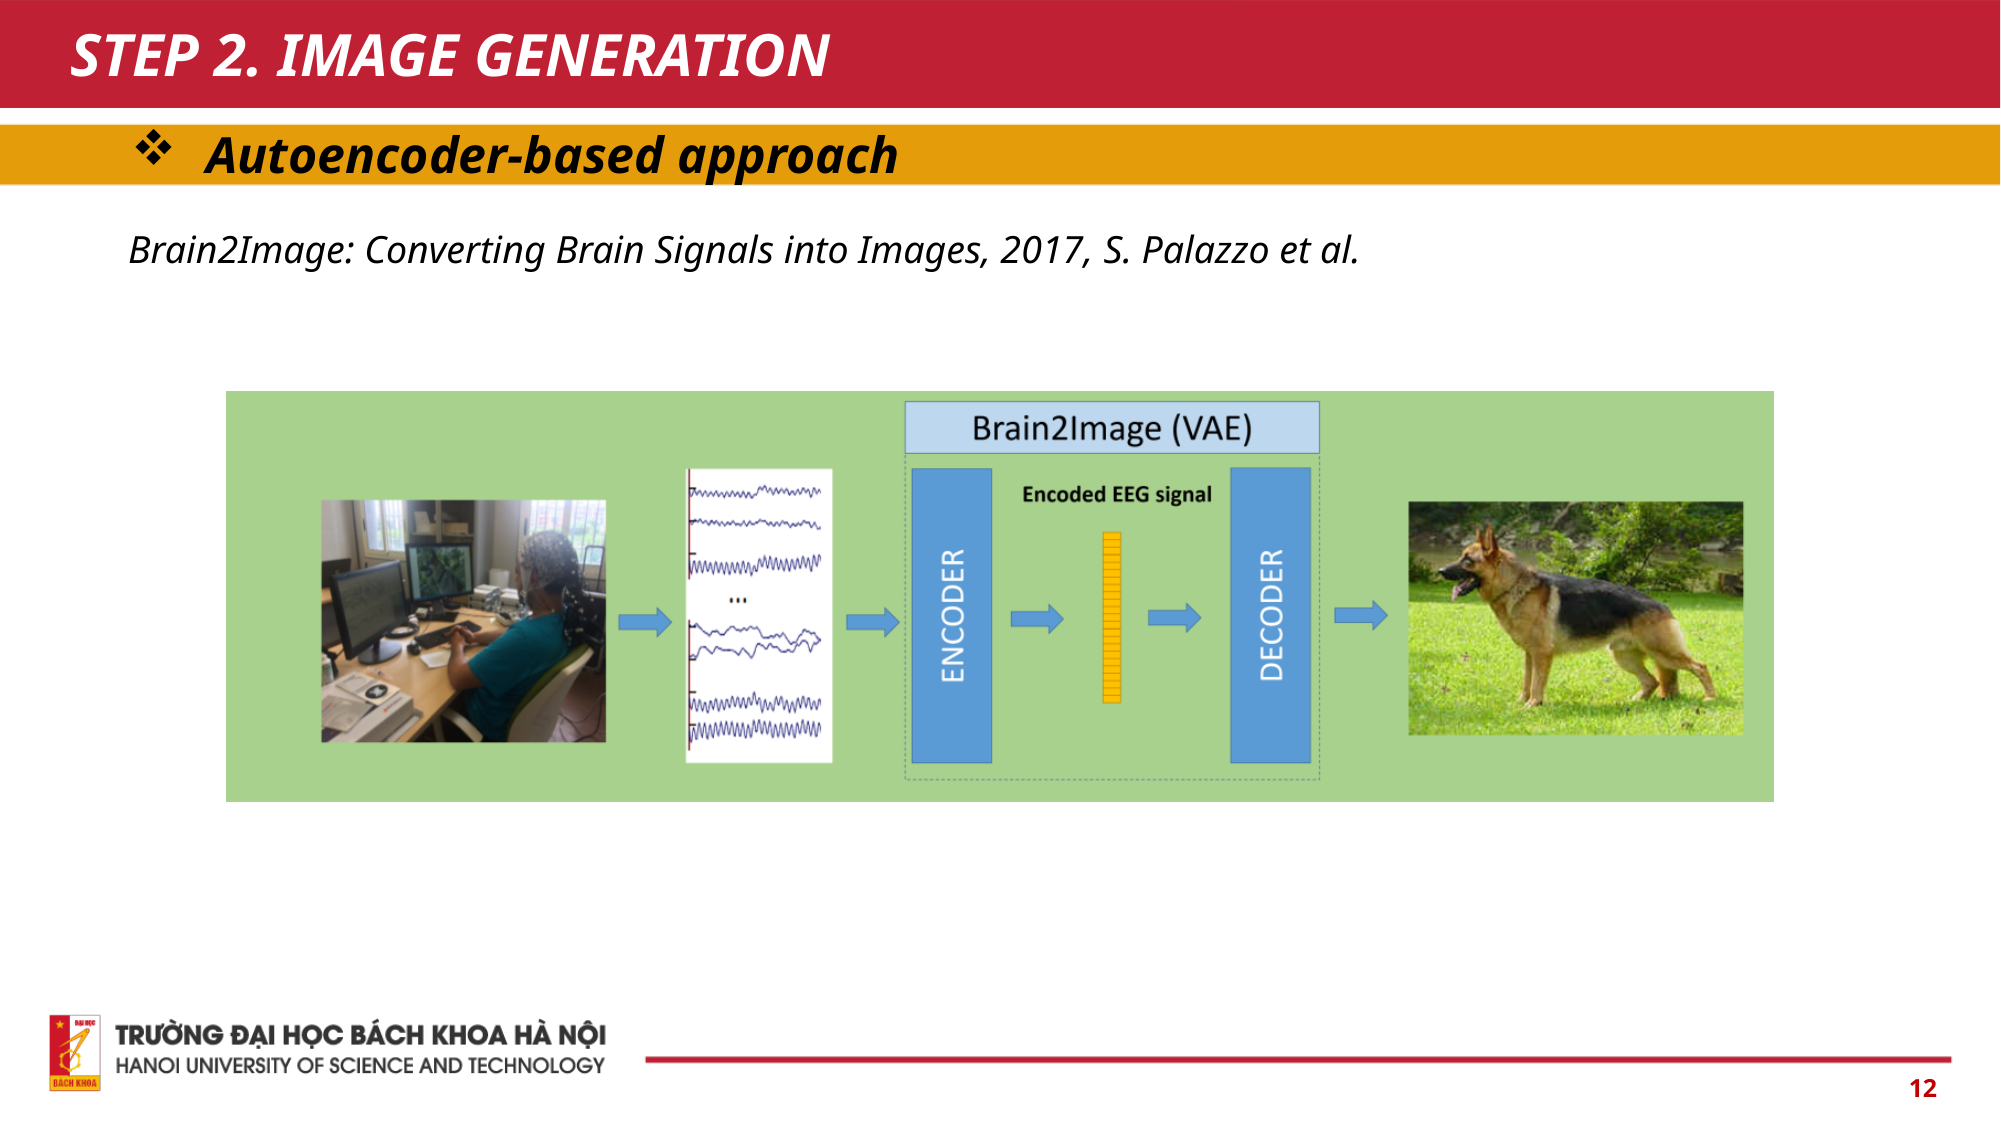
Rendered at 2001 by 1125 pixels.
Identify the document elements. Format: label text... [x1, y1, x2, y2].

text_box Brain2Image: Converting Brain Signals into Images, 2017, S. Palazzo et al. [113, 219, 1392, 279]
text_box Autoencoder-based approach [41, 116, 1145, 192]
title STEP 2. IMAGE GENERATION [55, 18, 1945, 90]
picture [0, 0, 2001, 1125]
slide_number 12 [1502, 1065, 1953, 1125]
